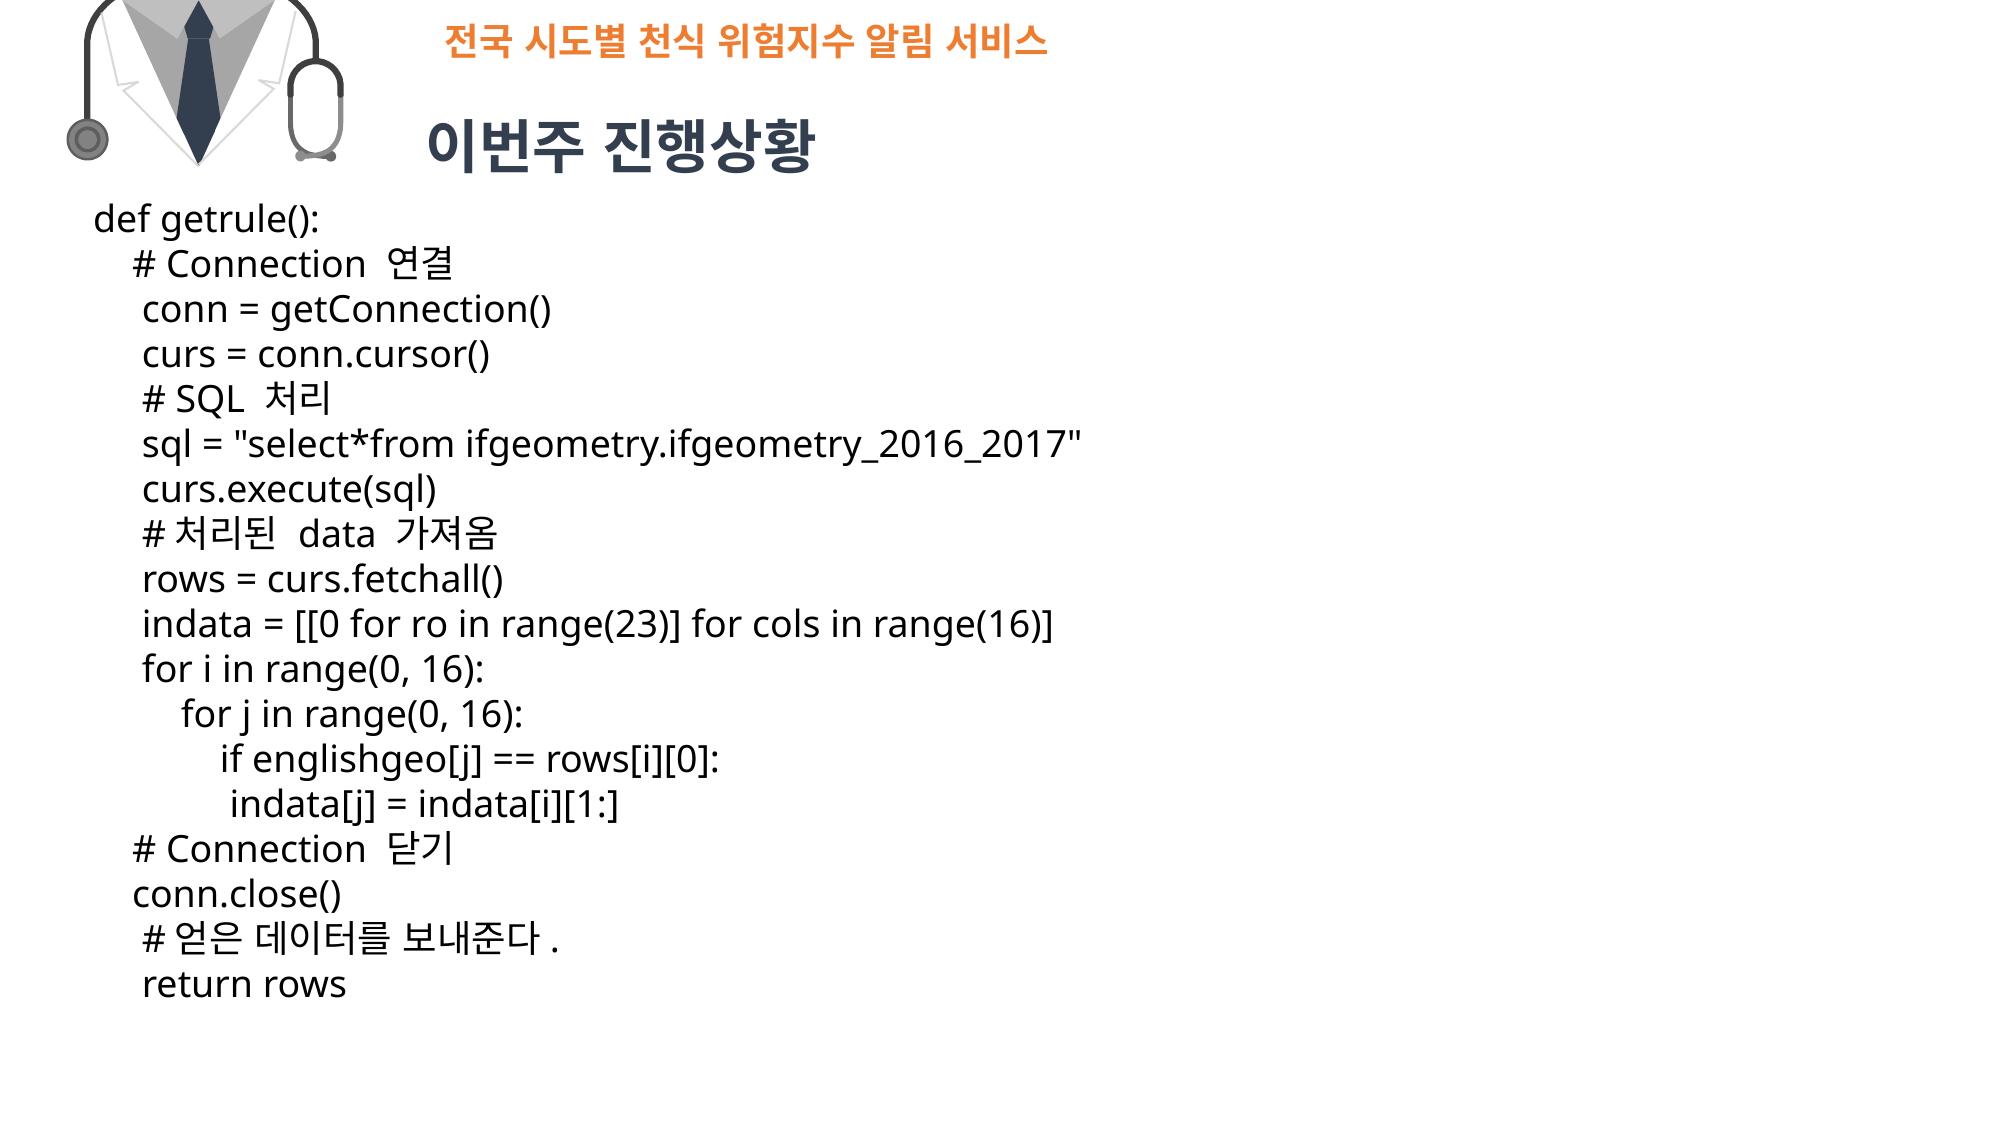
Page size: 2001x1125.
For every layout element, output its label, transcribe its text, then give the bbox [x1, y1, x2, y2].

text_box def getrule(): # Connection 연결 conn = getConnection() curs = conn.cursor() # SQL 처리 sql = "select*from ifgeometry.ifgeometry_2016_2017" curs.execute(sql) #처리된 data 가져옴 rows = curs.fetchall() indata = [[0 for ro in range(23)] for cols in range(16)] for i in range(0, 16): for j in range(0, 16): if englishgeo[j] == rows[i][0]: indata[j] = indata[i][1:] # Connection 닫기 conn.close() #얻은 데이터를 보내준다. return rows [78, 187, 1258, 1013]
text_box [66, 0, 344, 167]
text_box 전국 시도별 천식 위험지수 알림 서비스 [429, 10, 1065, 67]
text_box 이번주 진행상황 [383, 67, 1512, 188]
